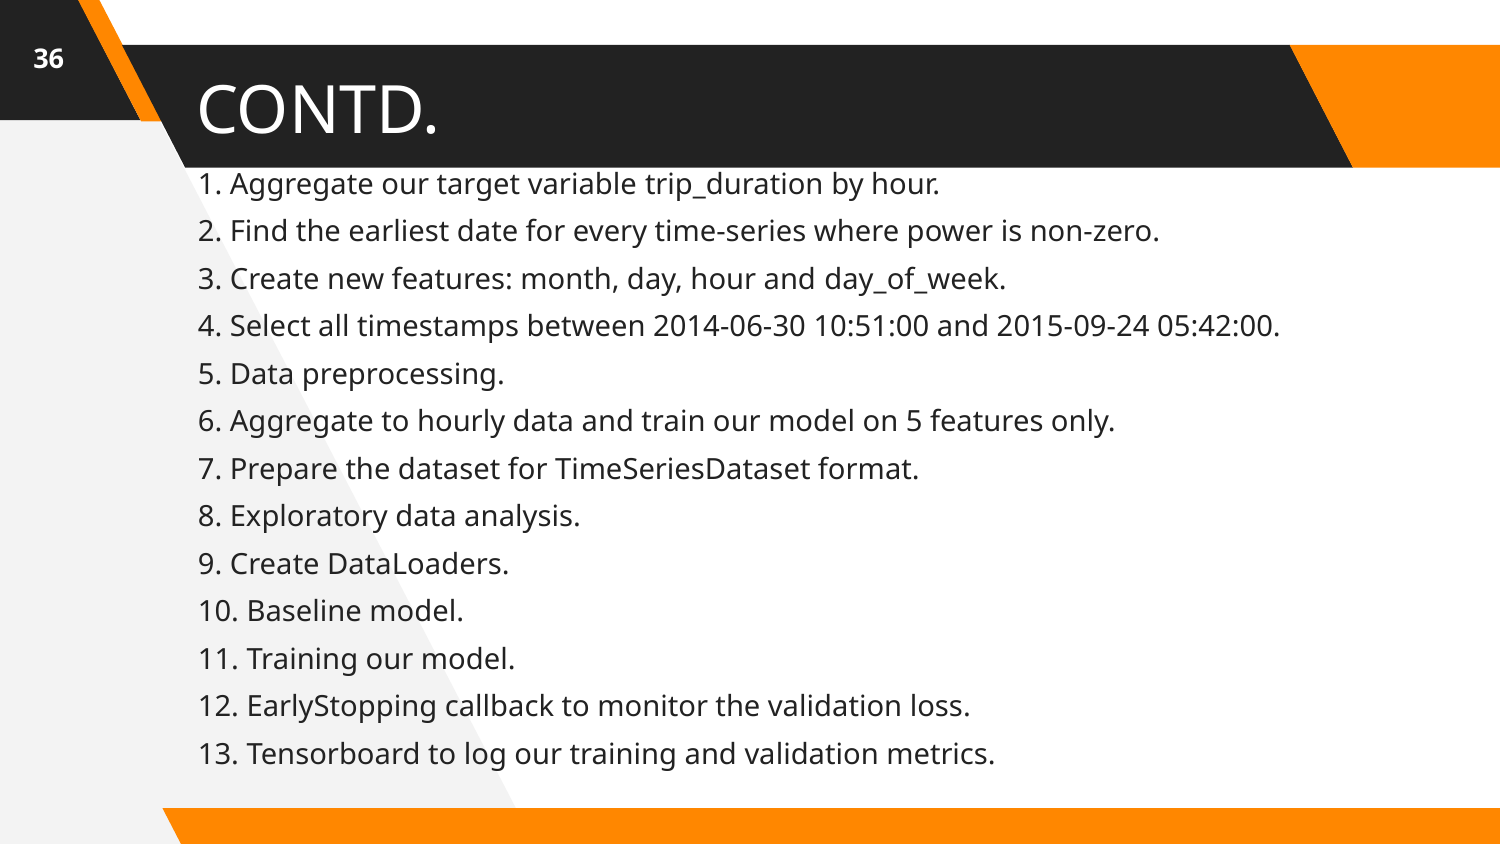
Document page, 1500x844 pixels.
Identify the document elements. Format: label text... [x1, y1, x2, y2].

slide_number 36 [0, 0, 98, 121]
list 1. Aggregate our target variable trip_duration by hour. 2. Find the earliest date for every time-series where power is non-zero. 3. Create new features: month, day, hour and day_of_week. 4. Select all timestamps between 2014-06-30 10:51:00 and 2015-09-24 05:42:00. 5. Data preprocessing. 6. Aggregate to hourly data and train our model on 5 features only. 7. Prepare the dataset for TimeSeriesDataset format. 8. Exploratory data analysis. 9. Create DataLoaders. 10. Baseline model. 11. Training our model. 12. EarlyStopping callback to monitor the validation loss. 13. Tensorboard to log our training and validation metrics. [183, 150, 1414, 788]
title CONTD. [181, 45, 1285, 169]
